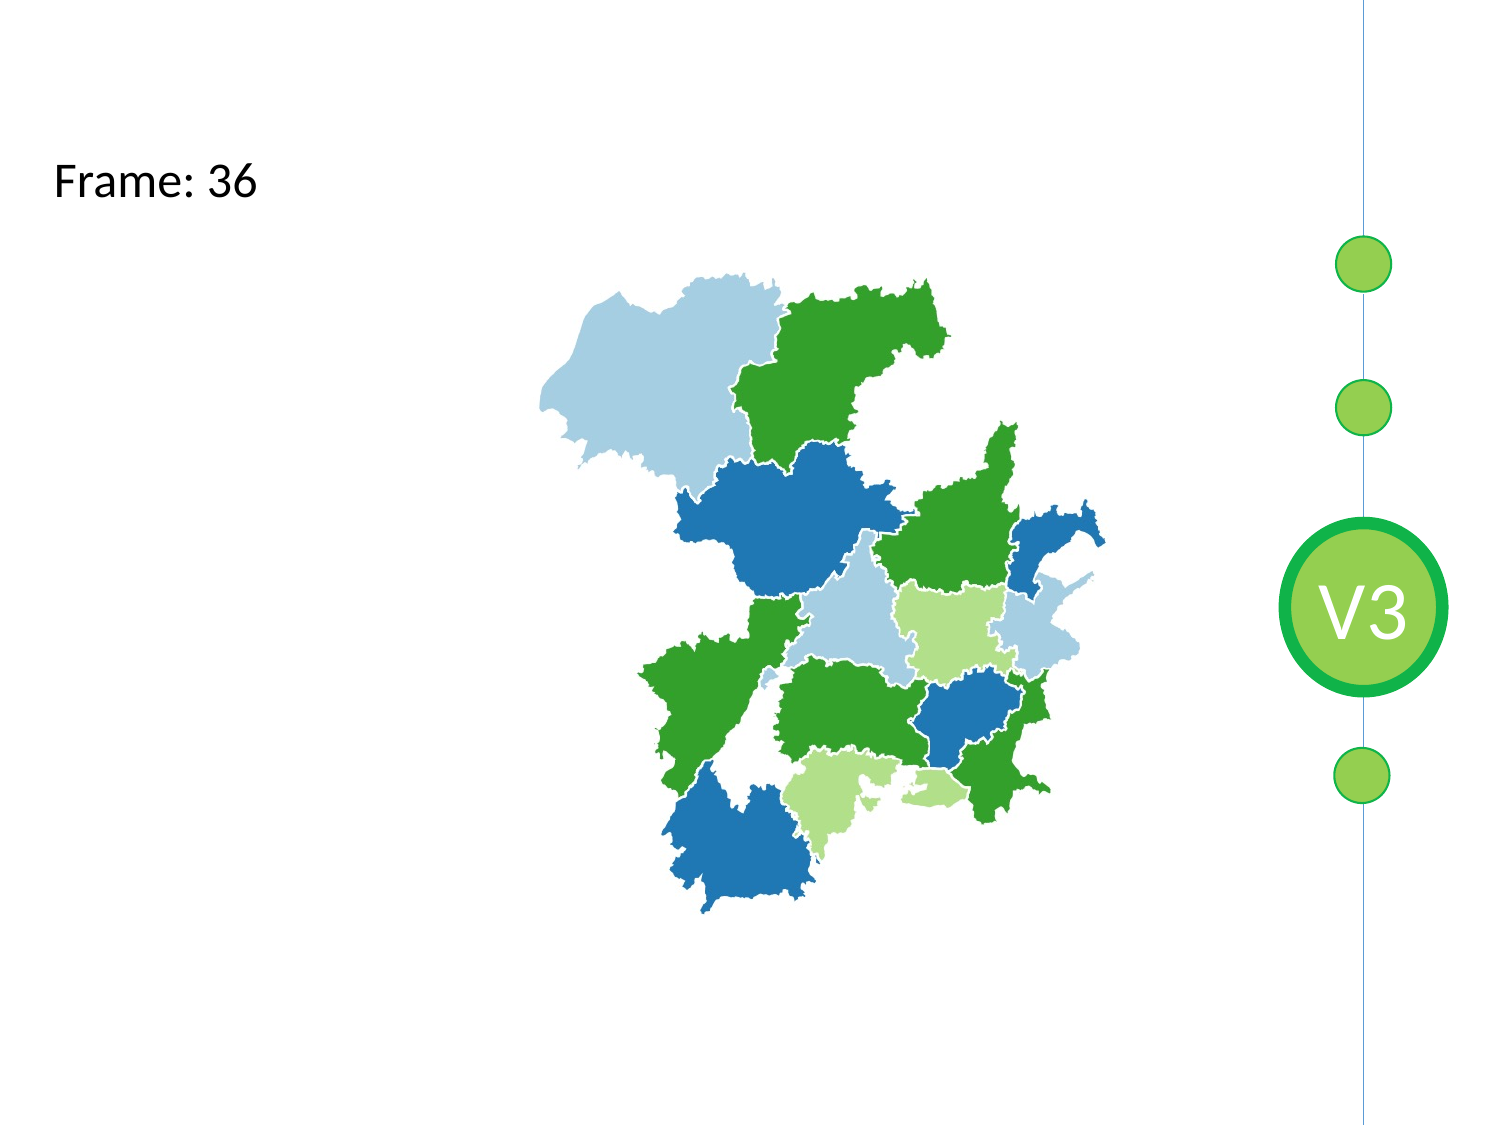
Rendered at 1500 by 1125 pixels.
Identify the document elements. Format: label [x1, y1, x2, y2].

text_box [800, 503, 1500, 622]
picture [0, 0, 1500, 1125]
